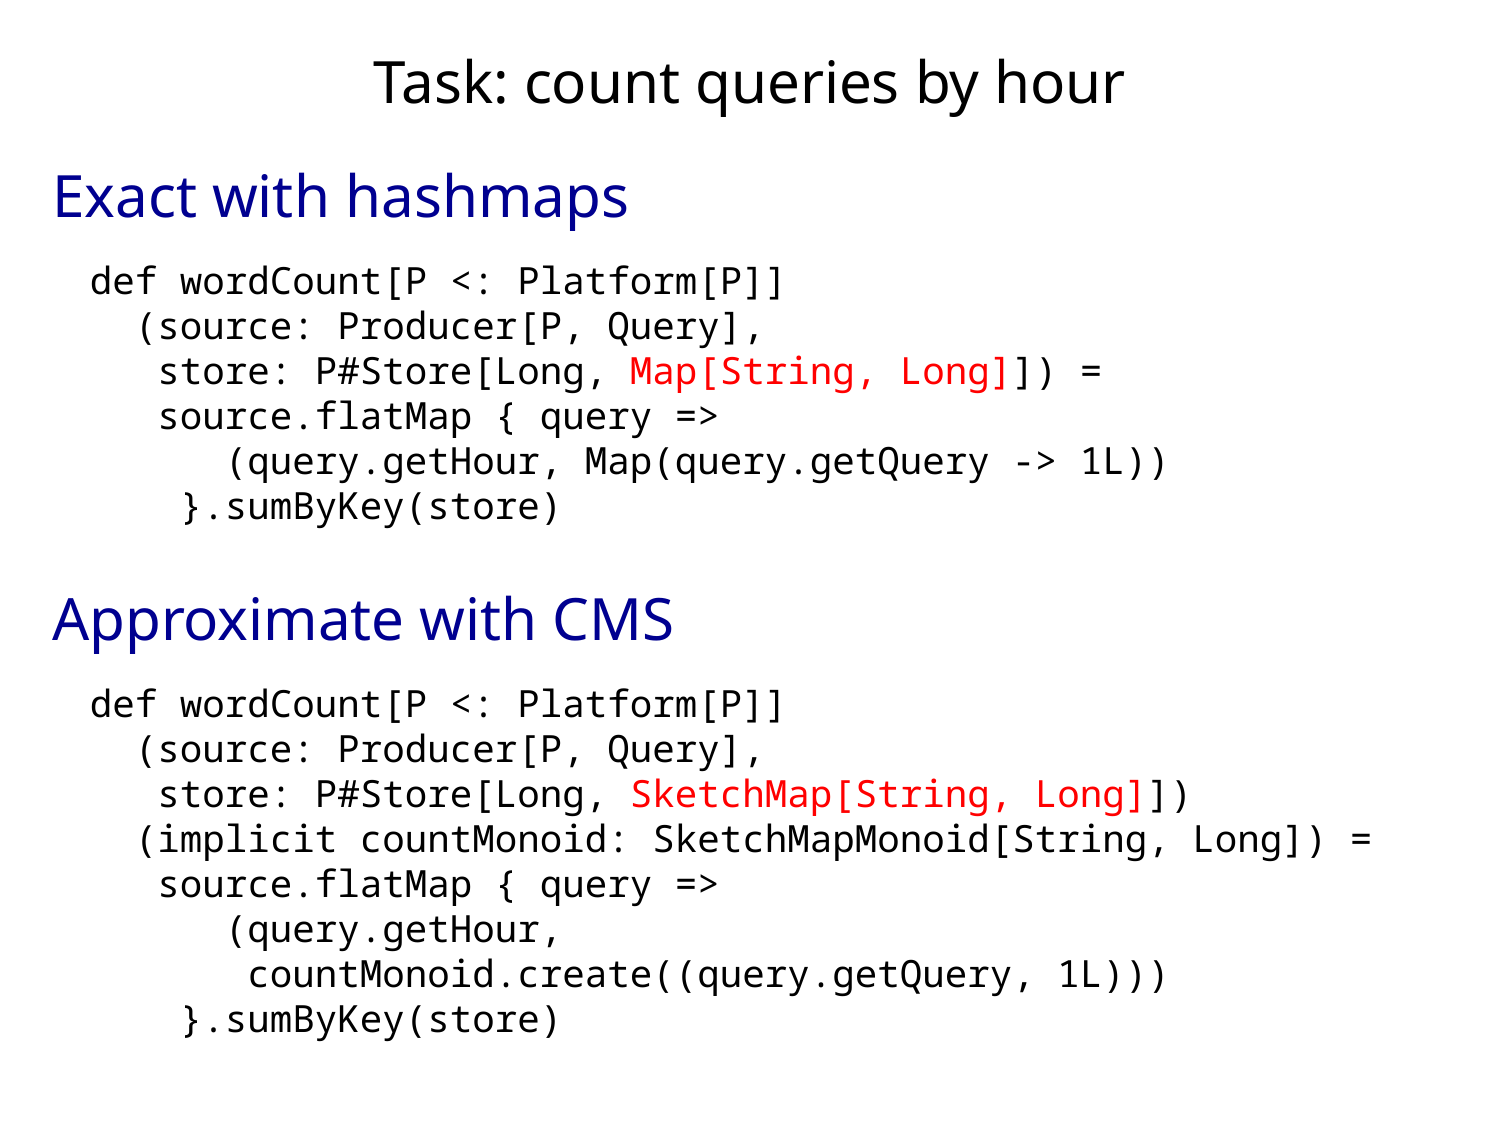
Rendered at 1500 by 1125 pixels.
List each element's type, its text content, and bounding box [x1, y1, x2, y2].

text_box Exact with hashmaps [37, 151, 1063, 237]
text_box Approximate with CMS [37, 575, 1063, 660]
text_box Task: count queries by hour [0, 37, 1500, 123]
text_box def wordCount[P <: Platform[P]] (source: Producer[P, Query], store: P#Store[Long, SketchMap[String, Long]]) (implicit countMonoid: SketchMapMonoid[String, Long]) = source.flatMap { query => (query.getHour, countMonoid.create((query.getQuery, 1L))) }.sumByKey(store) [74, 672, 1438, 1048]
text_box def wordCount[P <: Platform[P]] (source: Producer[P, Query], store: P#Store[Long, Map[String, Long]]) = source.flatMap { query => (query.getHour, Map(query.getQuery -> 1L)) }.sumByKey(store) [75, 249, 1375, 535]
